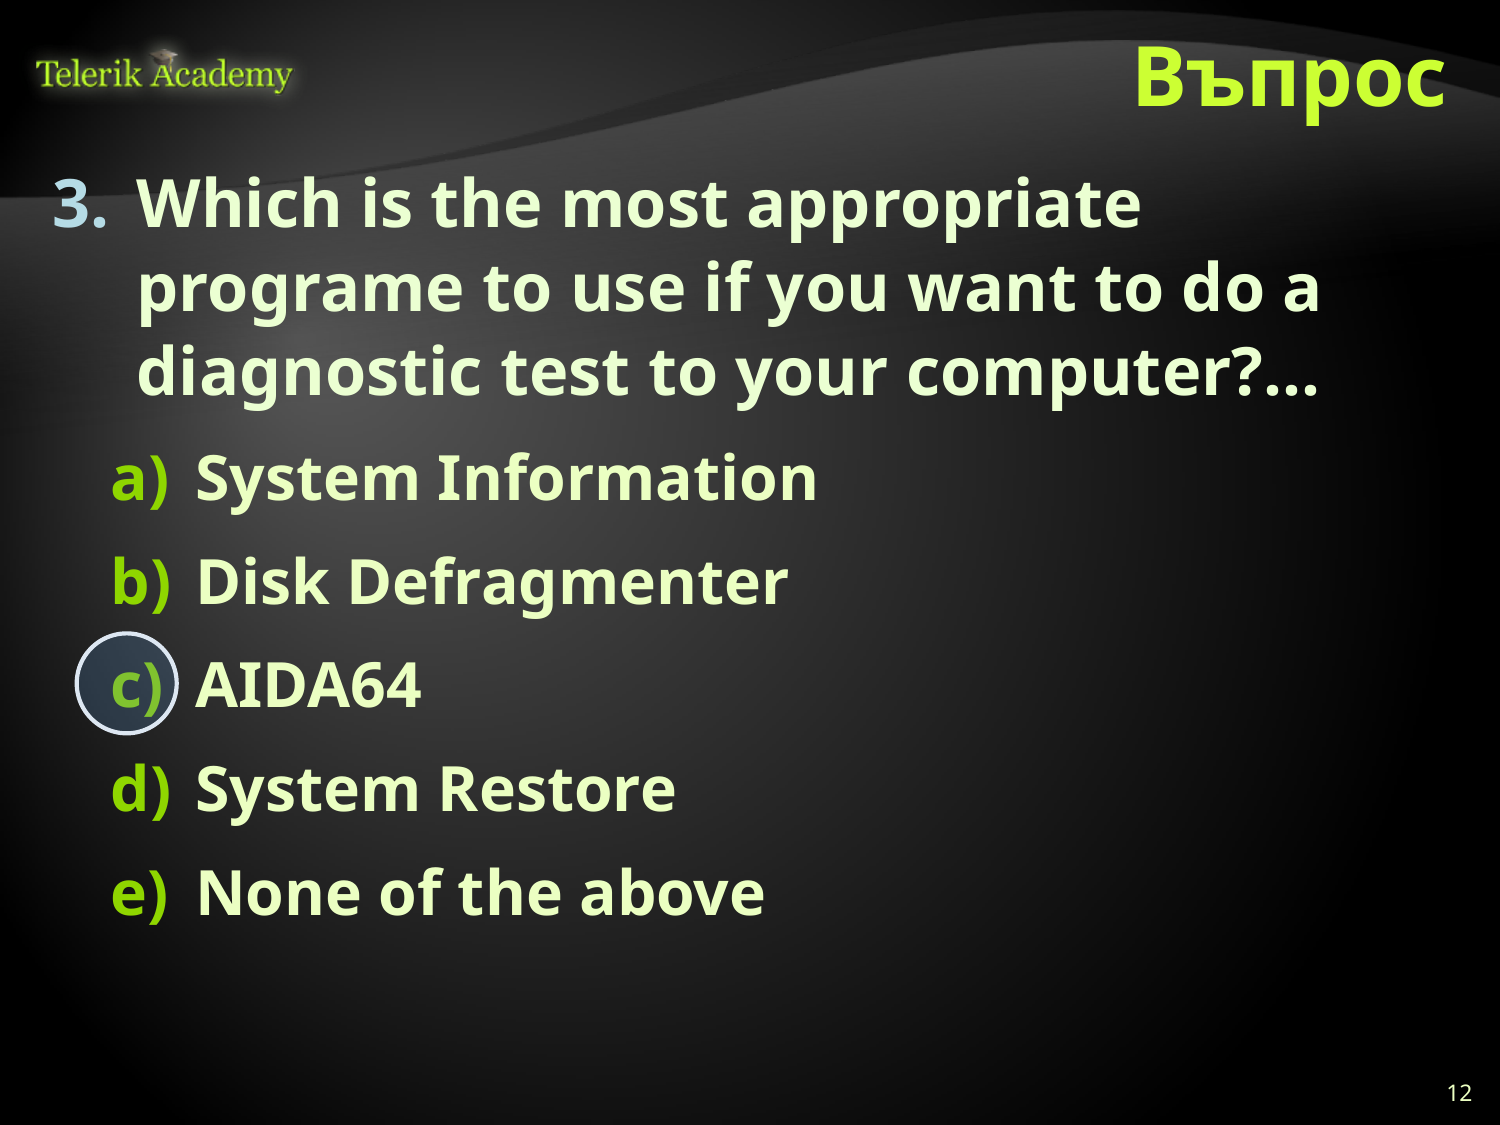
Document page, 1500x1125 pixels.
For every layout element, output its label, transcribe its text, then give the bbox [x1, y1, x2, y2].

text_box [74, 631, 179, 736]
slide_number 12 [1412, 1074, 1488, 1113]
title Въпрос [300, 12, 1463, 149]
picture [0, 0, 1500, 1125]
list Which is the most appropriate programe to use if you want to do a diagnostic test to your computer?… System Information Disk Defragmenter AIDA64 System Restore None of the above [37, 149, 1463, 1075]
